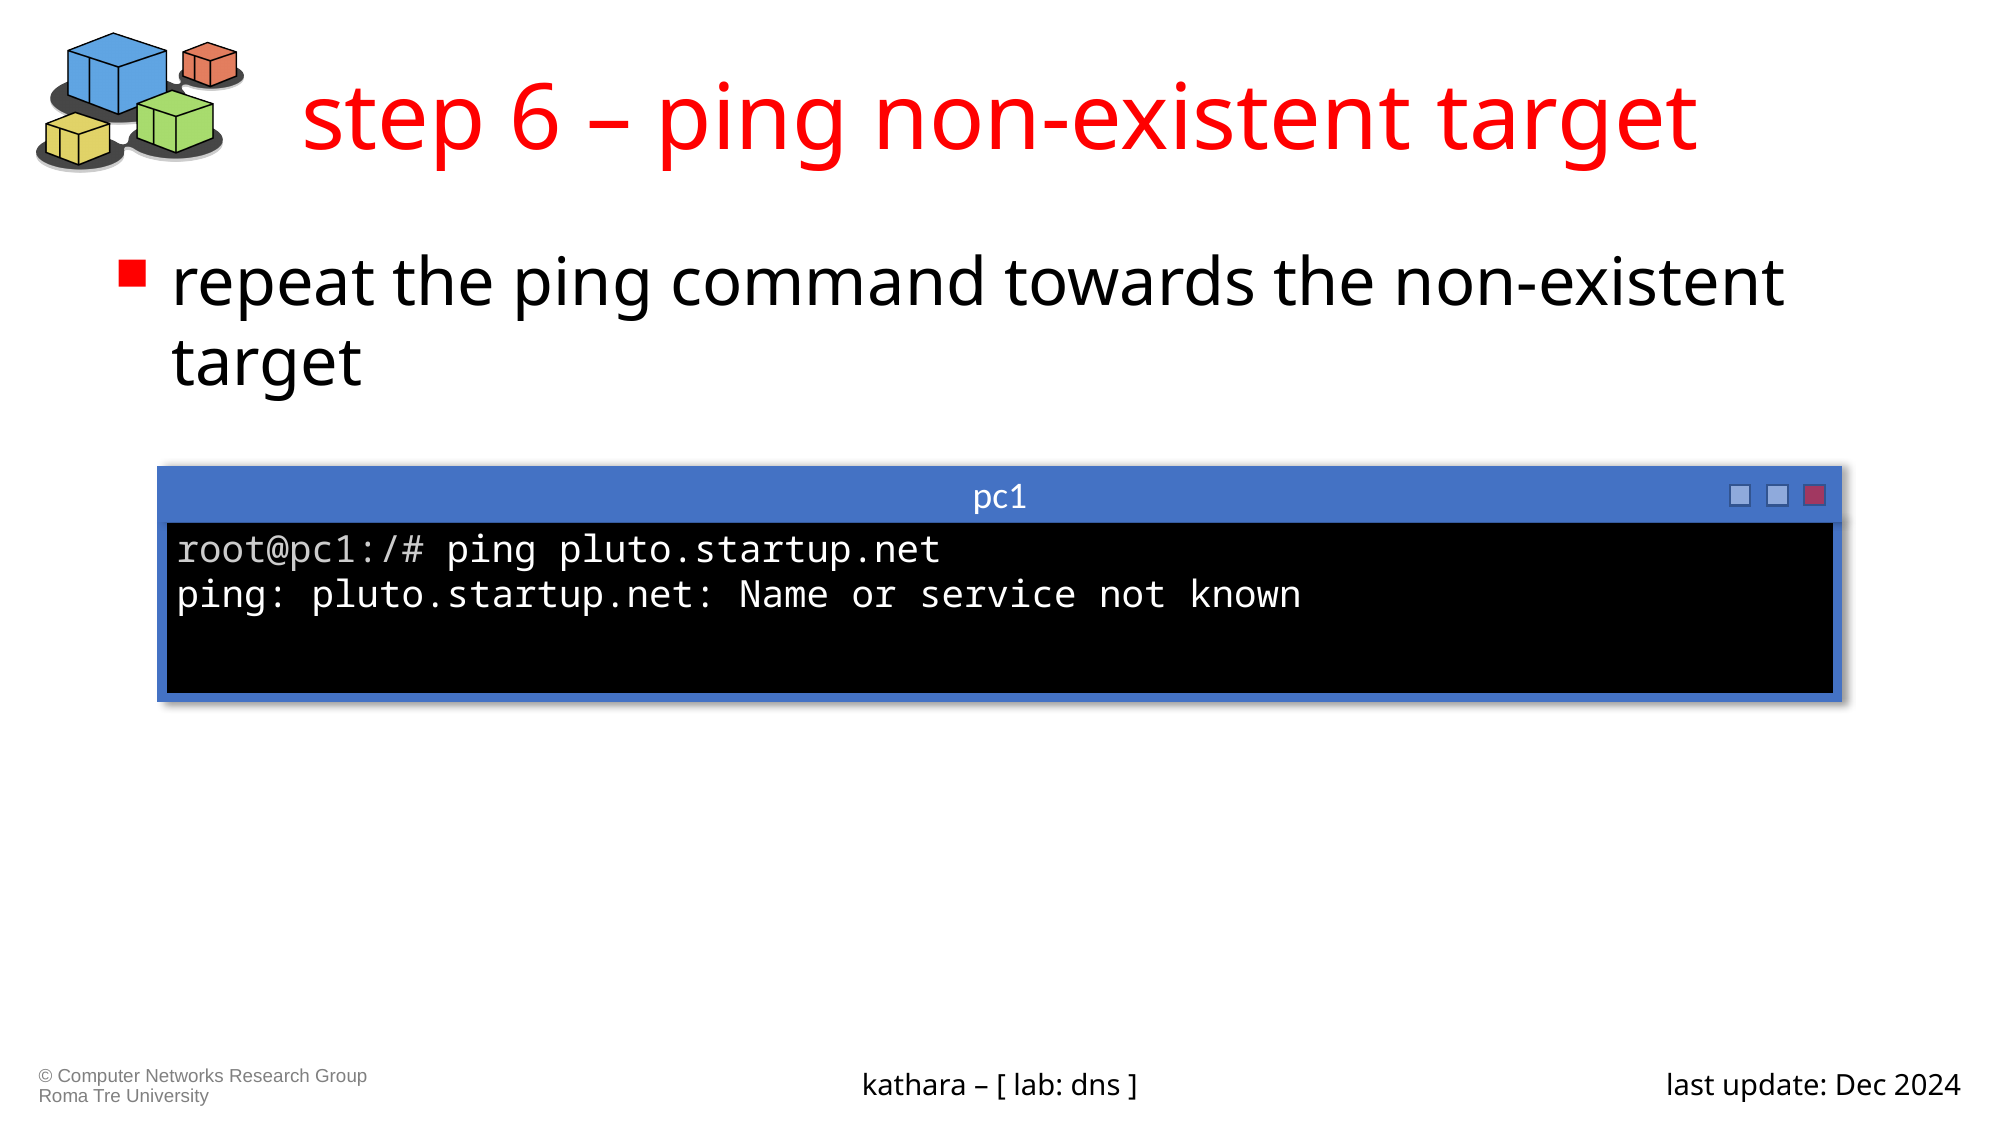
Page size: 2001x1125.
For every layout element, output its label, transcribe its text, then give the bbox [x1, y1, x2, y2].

list repeat the ping command towards the non-existent target [99, 231, 1900, 1005]
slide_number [1519, 1058, 1977, 1114]
title step 6 – ping non-existent target [99, 19, 1900, 207]
picture [36, 32, 99, 173]
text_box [161, 470, 1839, 698]
footer kathara – [ lab: dns ] [511, 1058, 1489, 1114]
